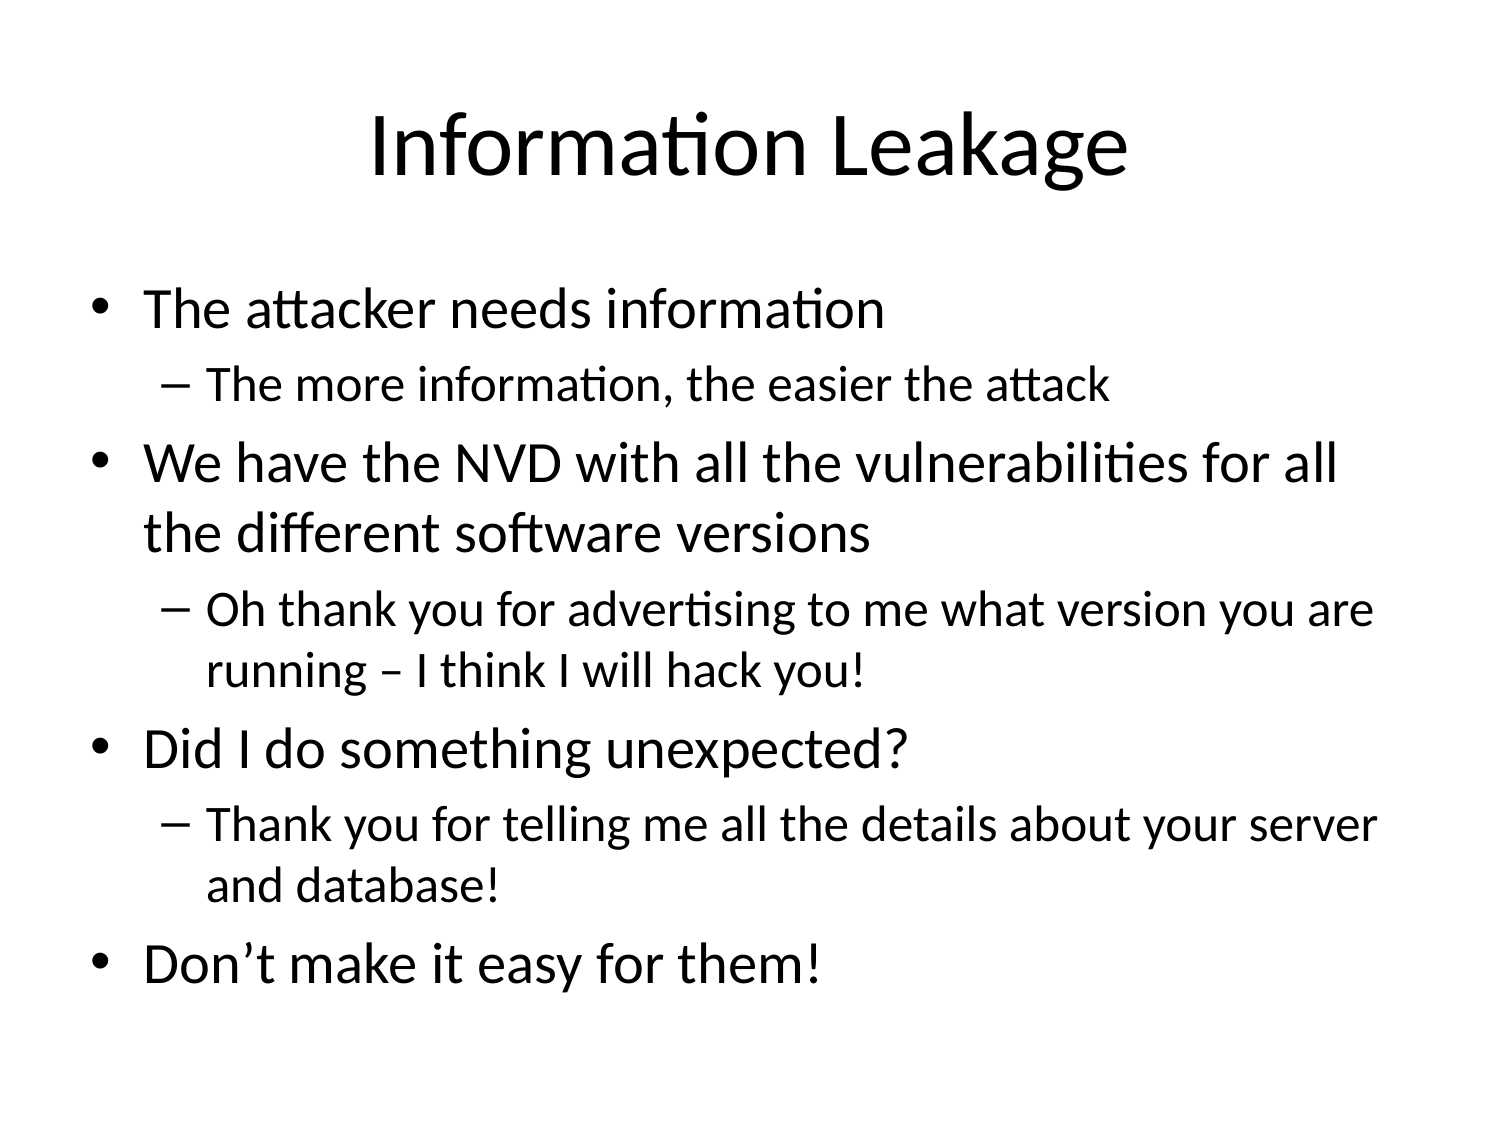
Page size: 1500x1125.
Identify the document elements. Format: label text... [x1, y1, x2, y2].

title Information Leakage [75, 45, 1425, 233]
list The attacker needs information The more information, the easier the attack We have the NVD with all the vulnerabilities for all the different software versions Oh thank you for advertising to me what version you are running – I think I will hack you! Did I do something unexpected? Thank you for telling me all the details about your server and database! Don’t make it easy for them! [75, 262, 1425, 1005]
